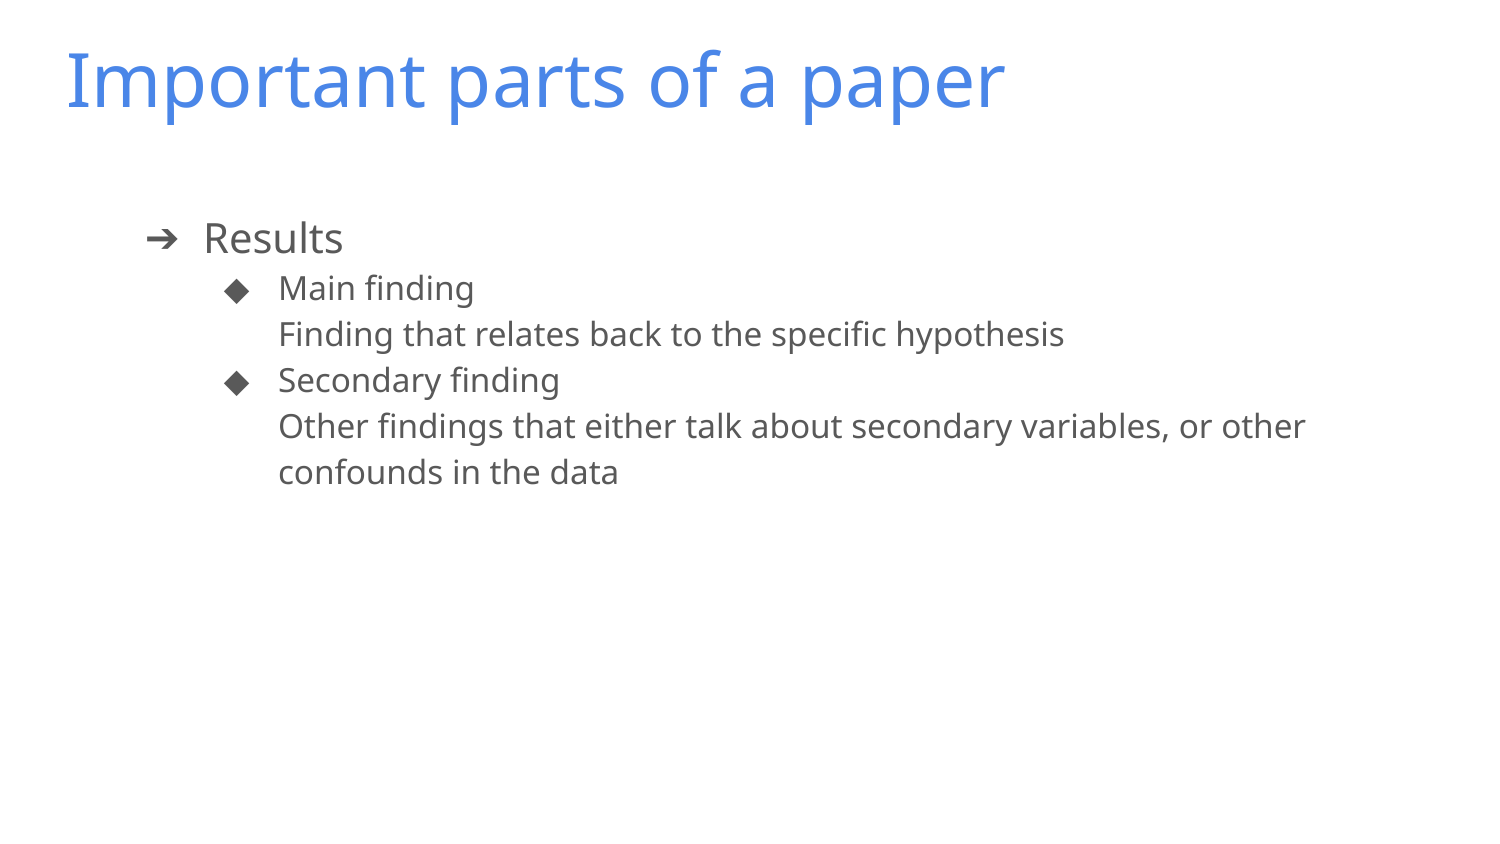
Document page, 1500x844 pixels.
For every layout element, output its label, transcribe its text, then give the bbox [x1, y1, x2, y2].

list Results Main finding Finding that relates back to the specific hypothesis Secondary finding Other findings that either talk about secondary variables, or other confounds in the data [113, 189, 1387, 687]
title Important parts of a paper [51, 17, 1449, 112]
